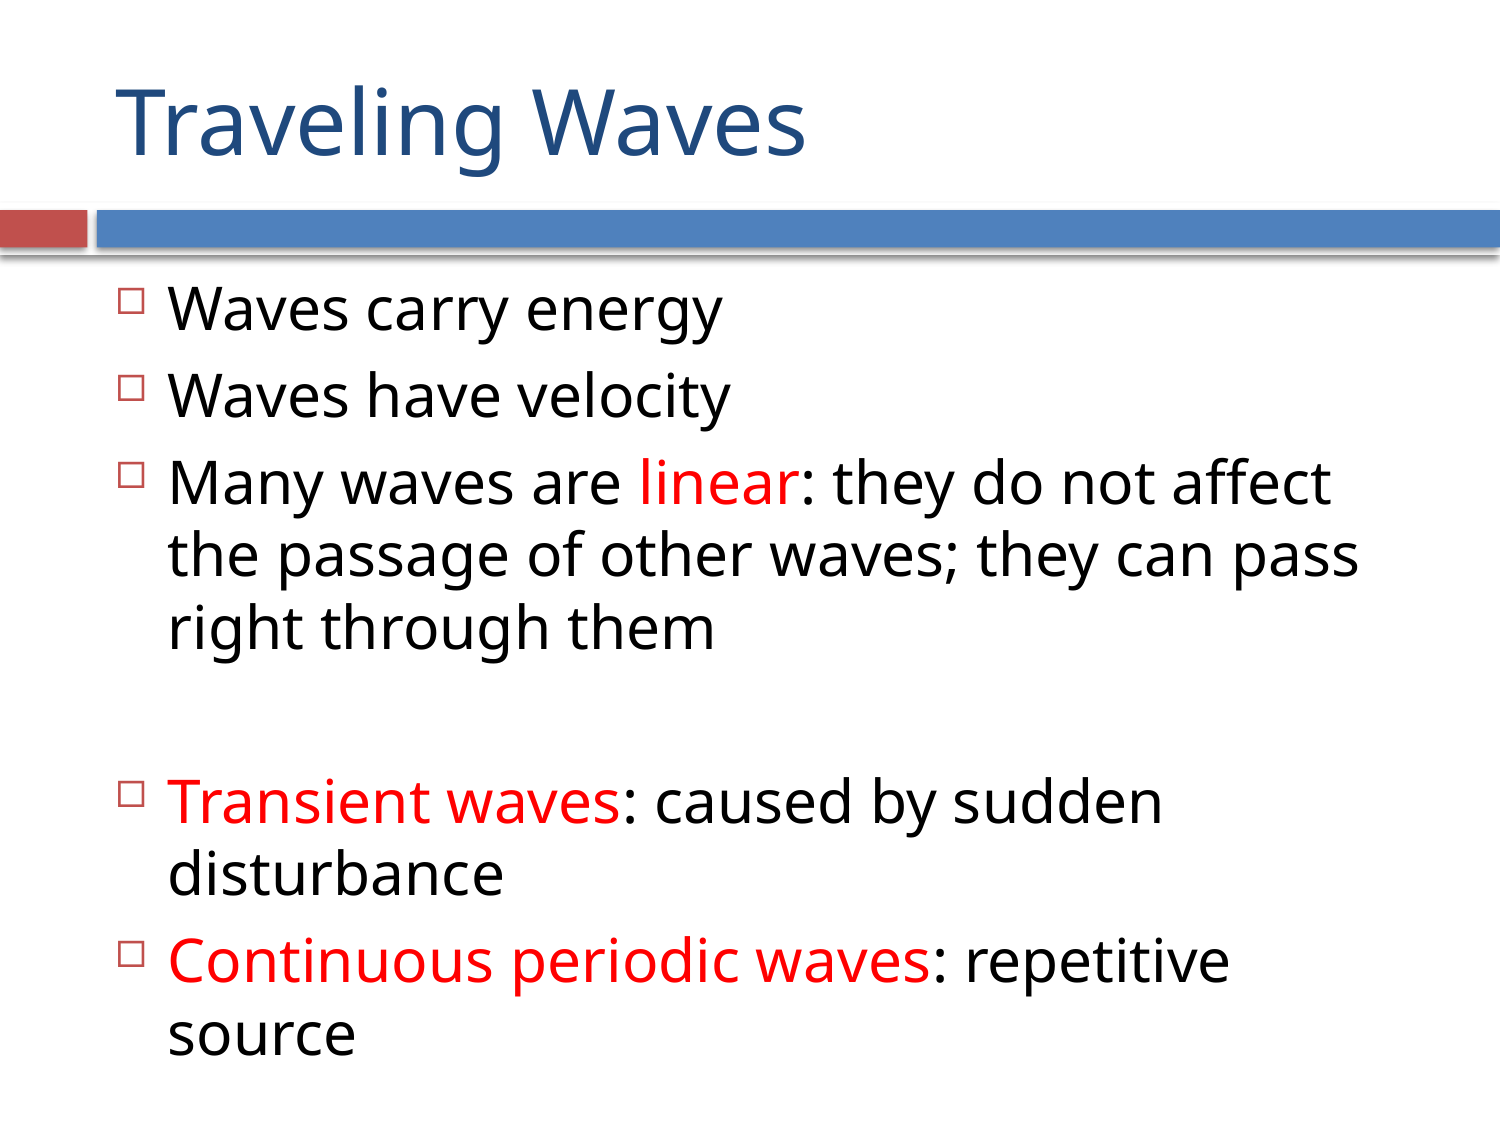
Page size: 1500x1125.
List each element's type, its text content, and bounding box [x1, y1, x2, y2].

list Waves carry energy Waves have velocity Many waves are linear: they do not affect the passage of other waves; they can pass right through them Transient waves: caused by sudden disturbance Continuous periodic waves: repetitive source [100, 262, 1438, 1000]
title Traveling Waves [100, 37, 1438, 200]
